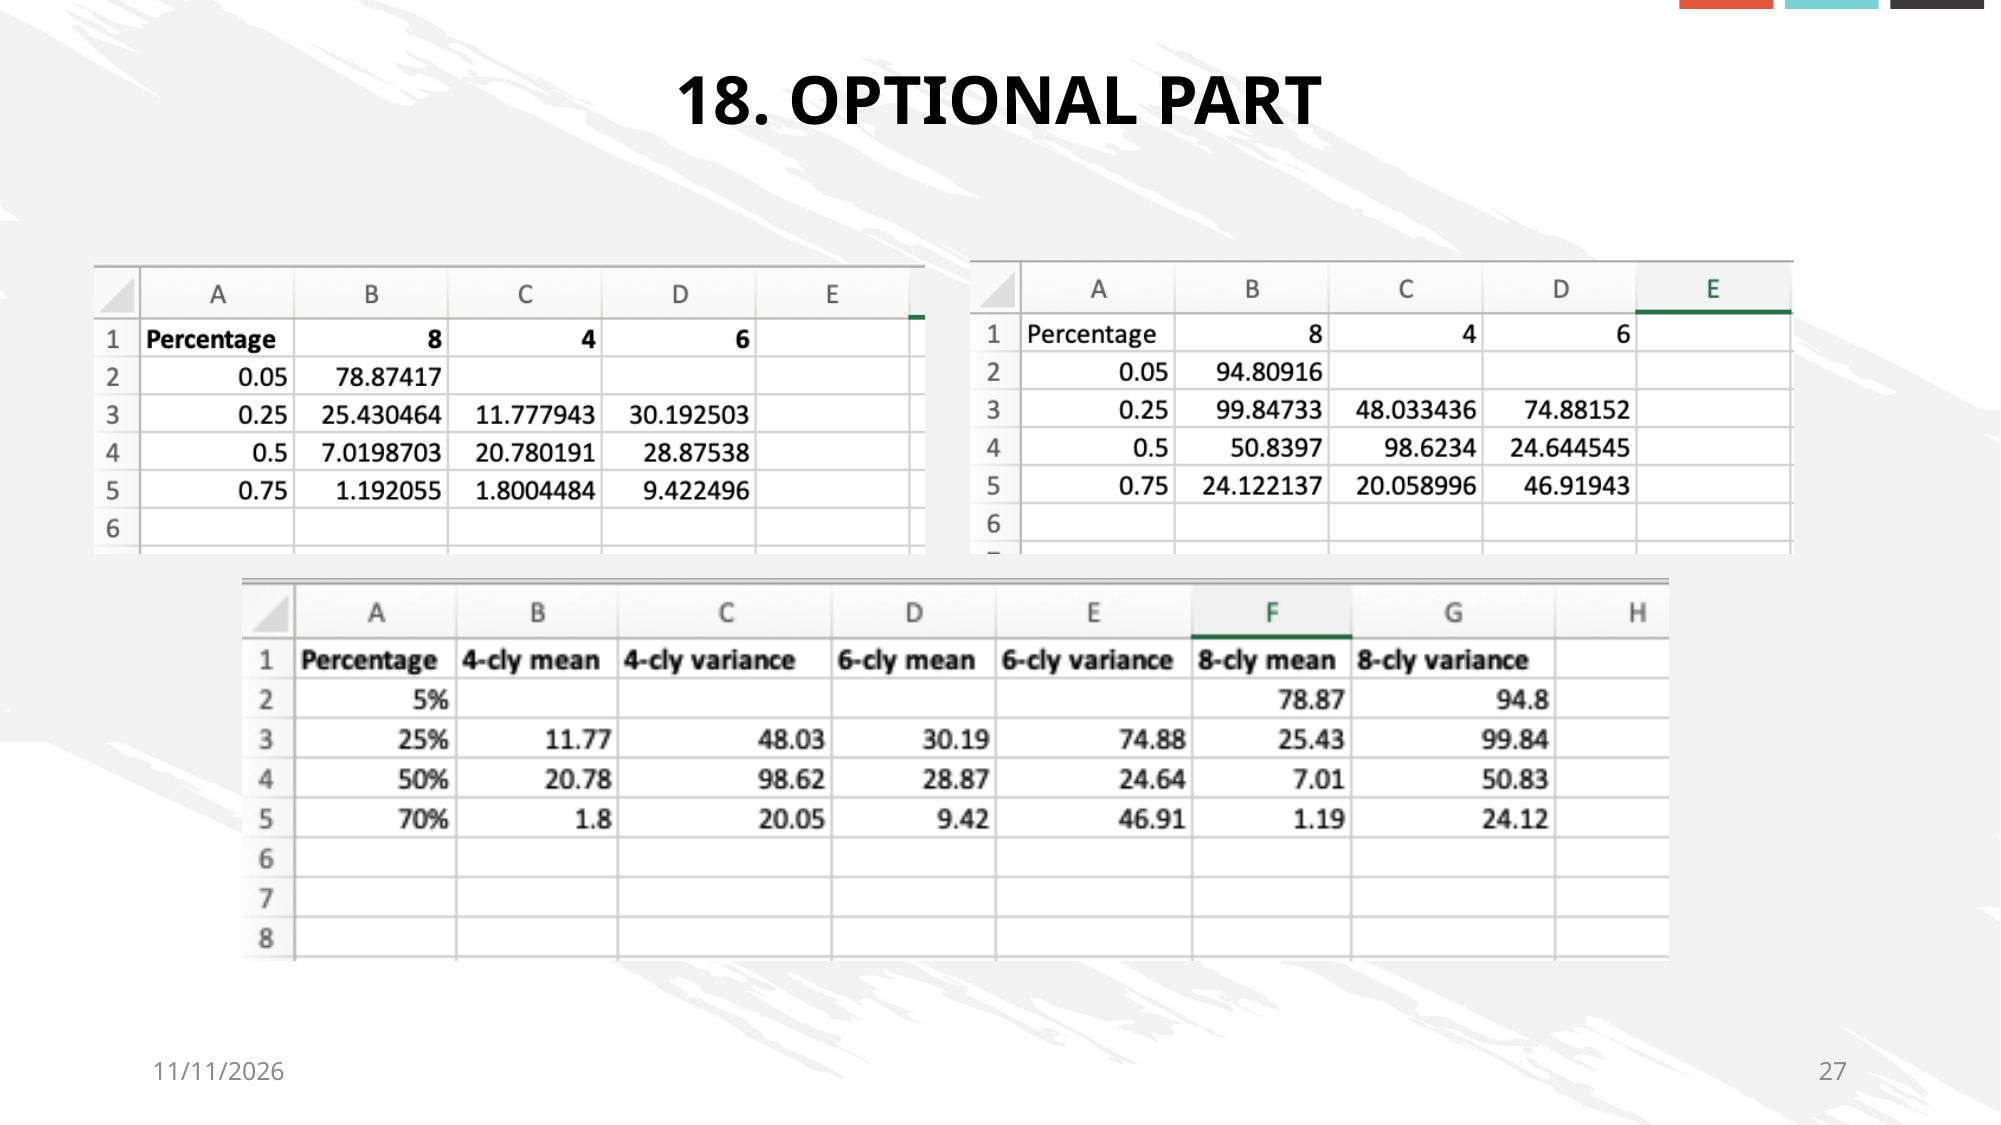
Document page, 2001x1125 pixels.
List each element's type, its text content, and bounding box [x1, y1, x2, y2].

picture [242, 578, 1669, 961]
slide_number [137, 1042, 588, 1103]
picture [94, 263, 925, 555]
list 18. OPTIONAL PART [458, 59, 1542, 148]
picture [970, 260, 1794, 555]
slide_number 27 [1412, 1042, 1863, 1103]
